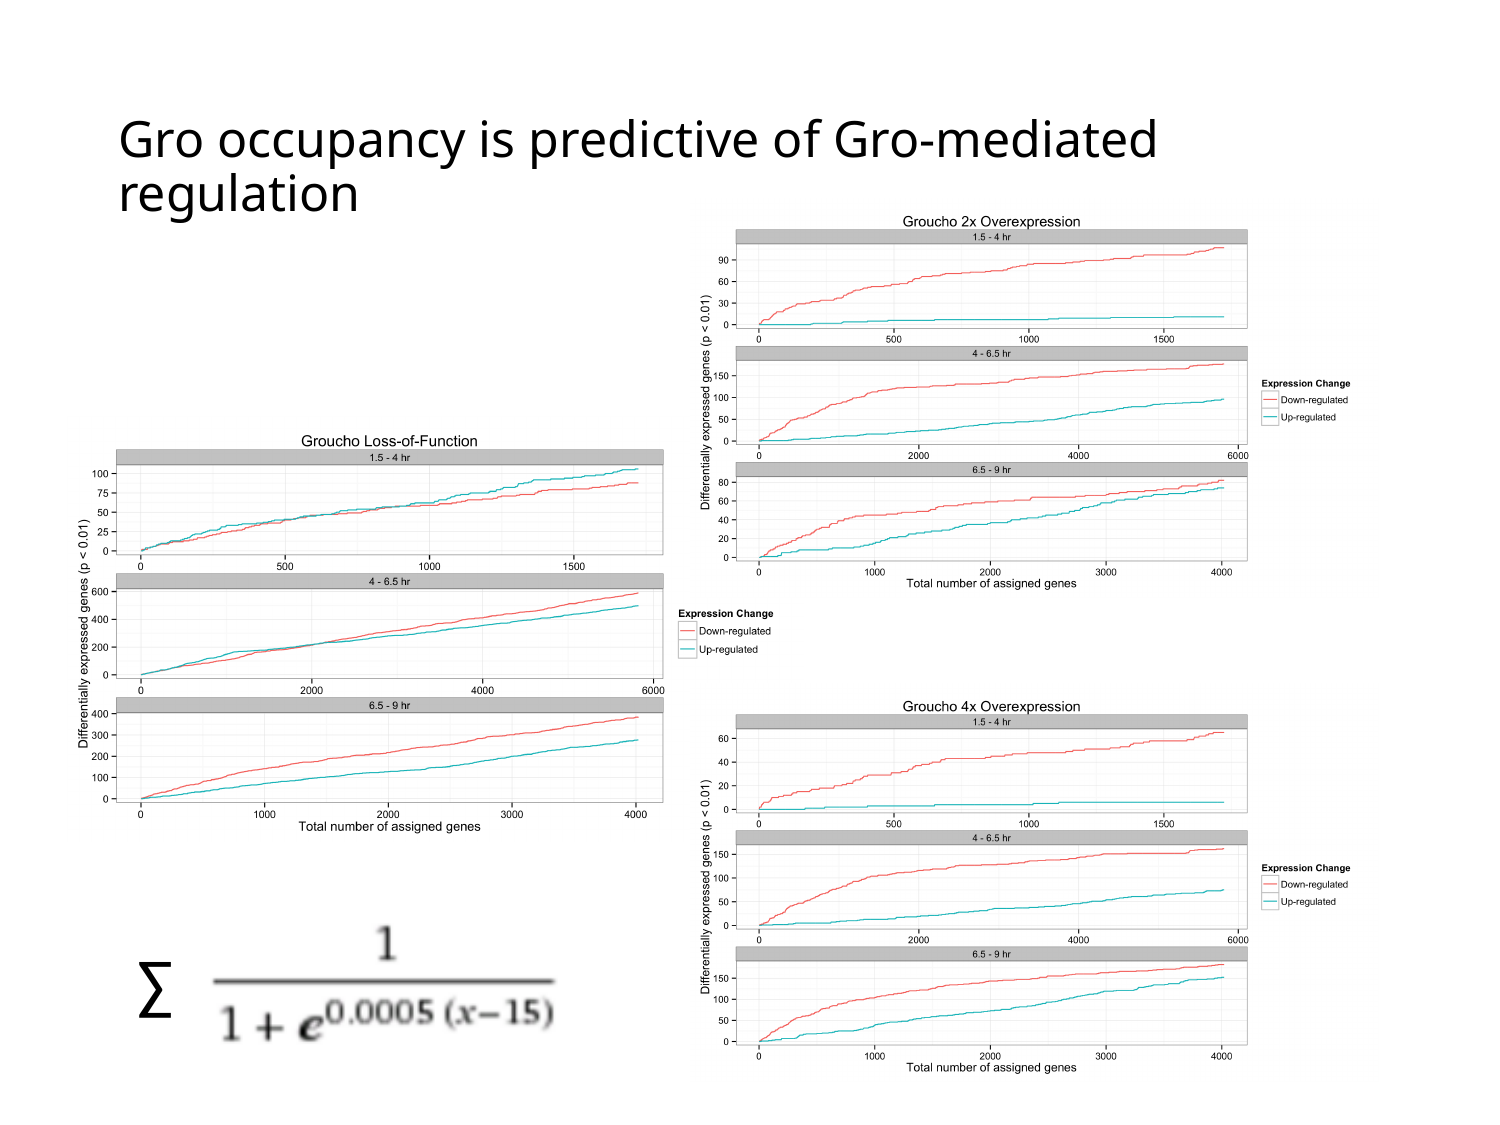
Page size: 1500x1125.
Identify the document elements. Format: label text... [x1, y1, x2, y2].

title Gro occupancy is predictive of Gro-mediated regulation [103, 59, 1397, 278]
text_box ∑ [122, 932, 172, 1028]
picture [67, 198, 1379, 1082]
picture [172, 899, 585, 1063]
